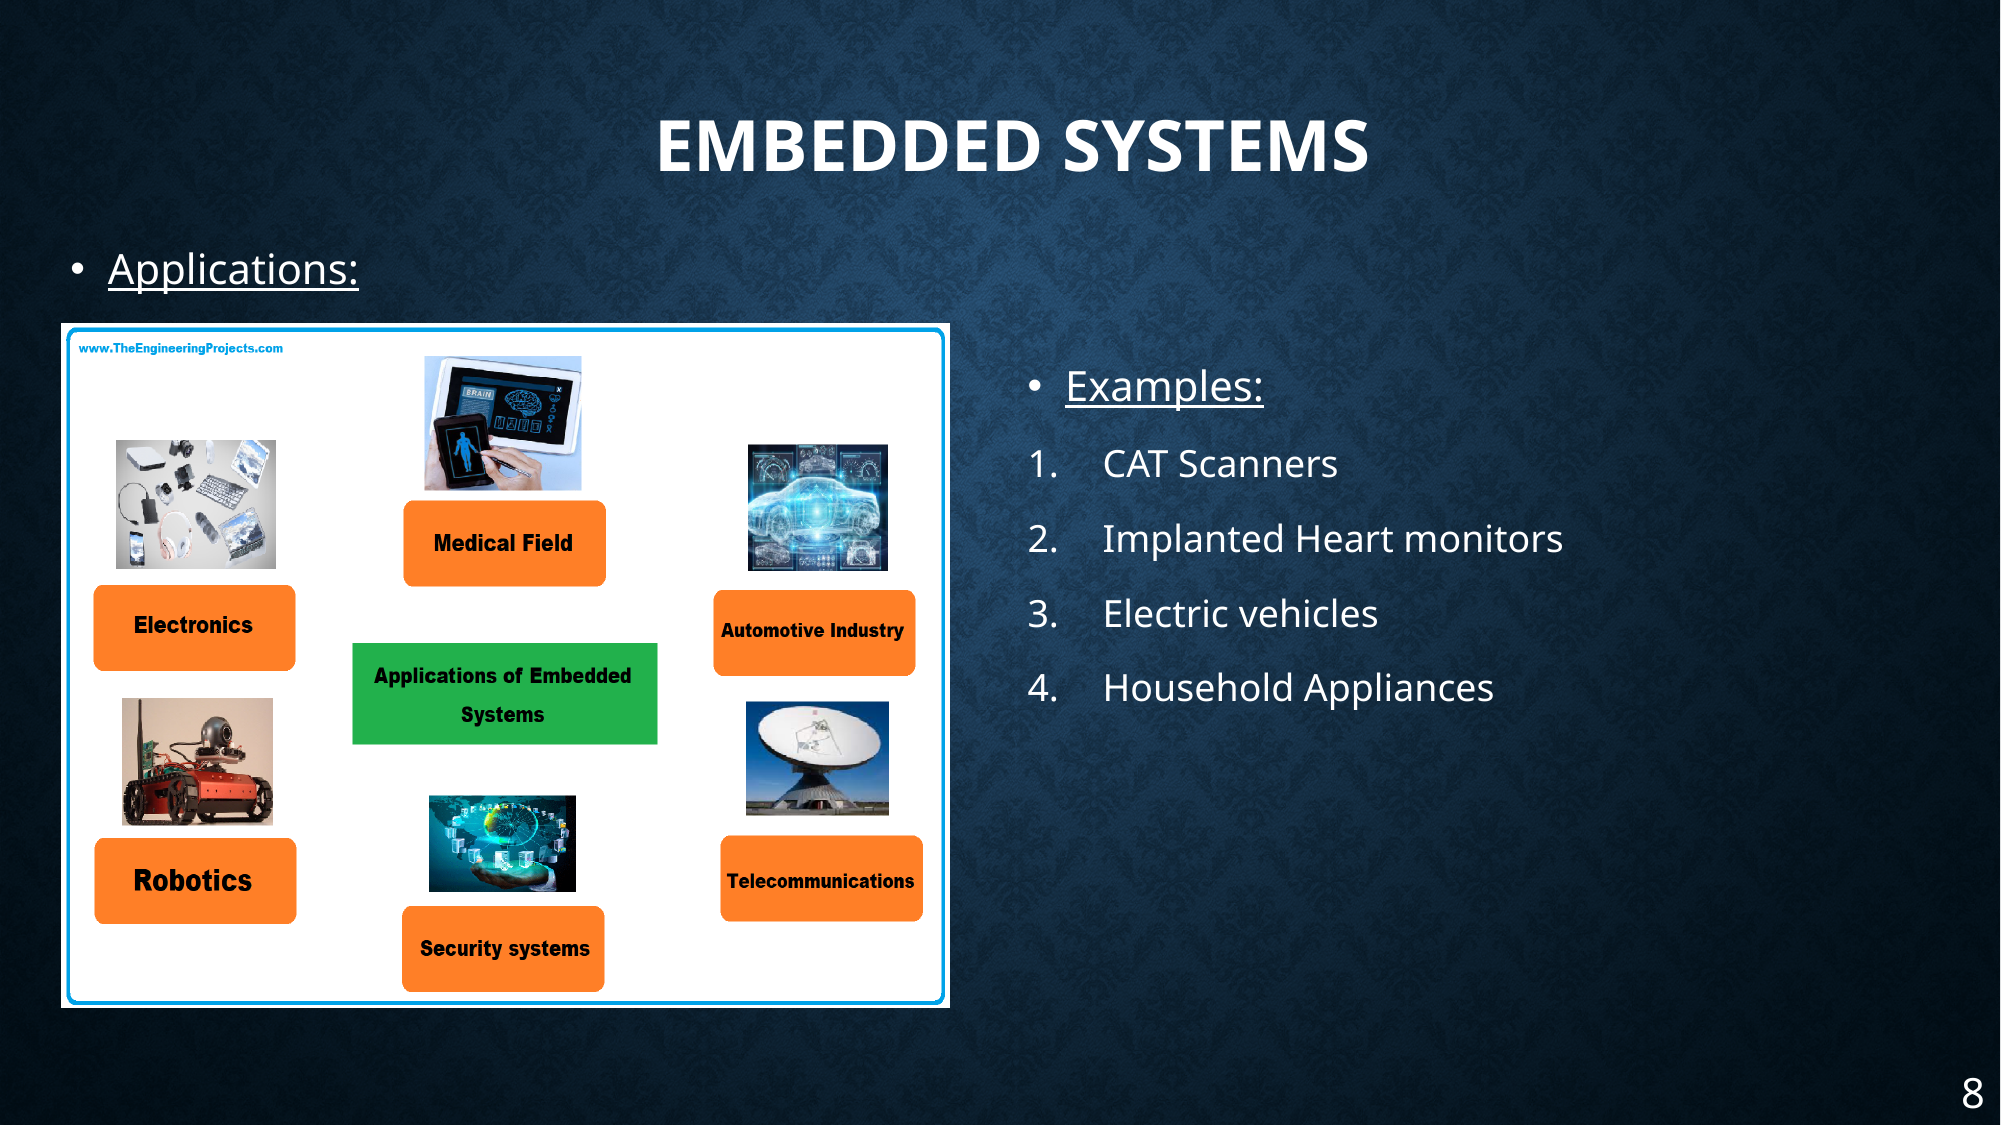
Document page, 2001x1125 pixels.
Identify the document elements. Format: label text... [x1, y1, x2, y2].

title Embedded systems [163, 39, 1862, 258]
picture [60, 322, 951, 1009]
slide_number 8 [1876, 1065, 2000, 1125]
list Examples: CAT Scanners Implanted Heart monitors Electric vehicles Household Appliances [1012, 342, 1849, 950]
list Applications: [55, 225, 956, 966]
